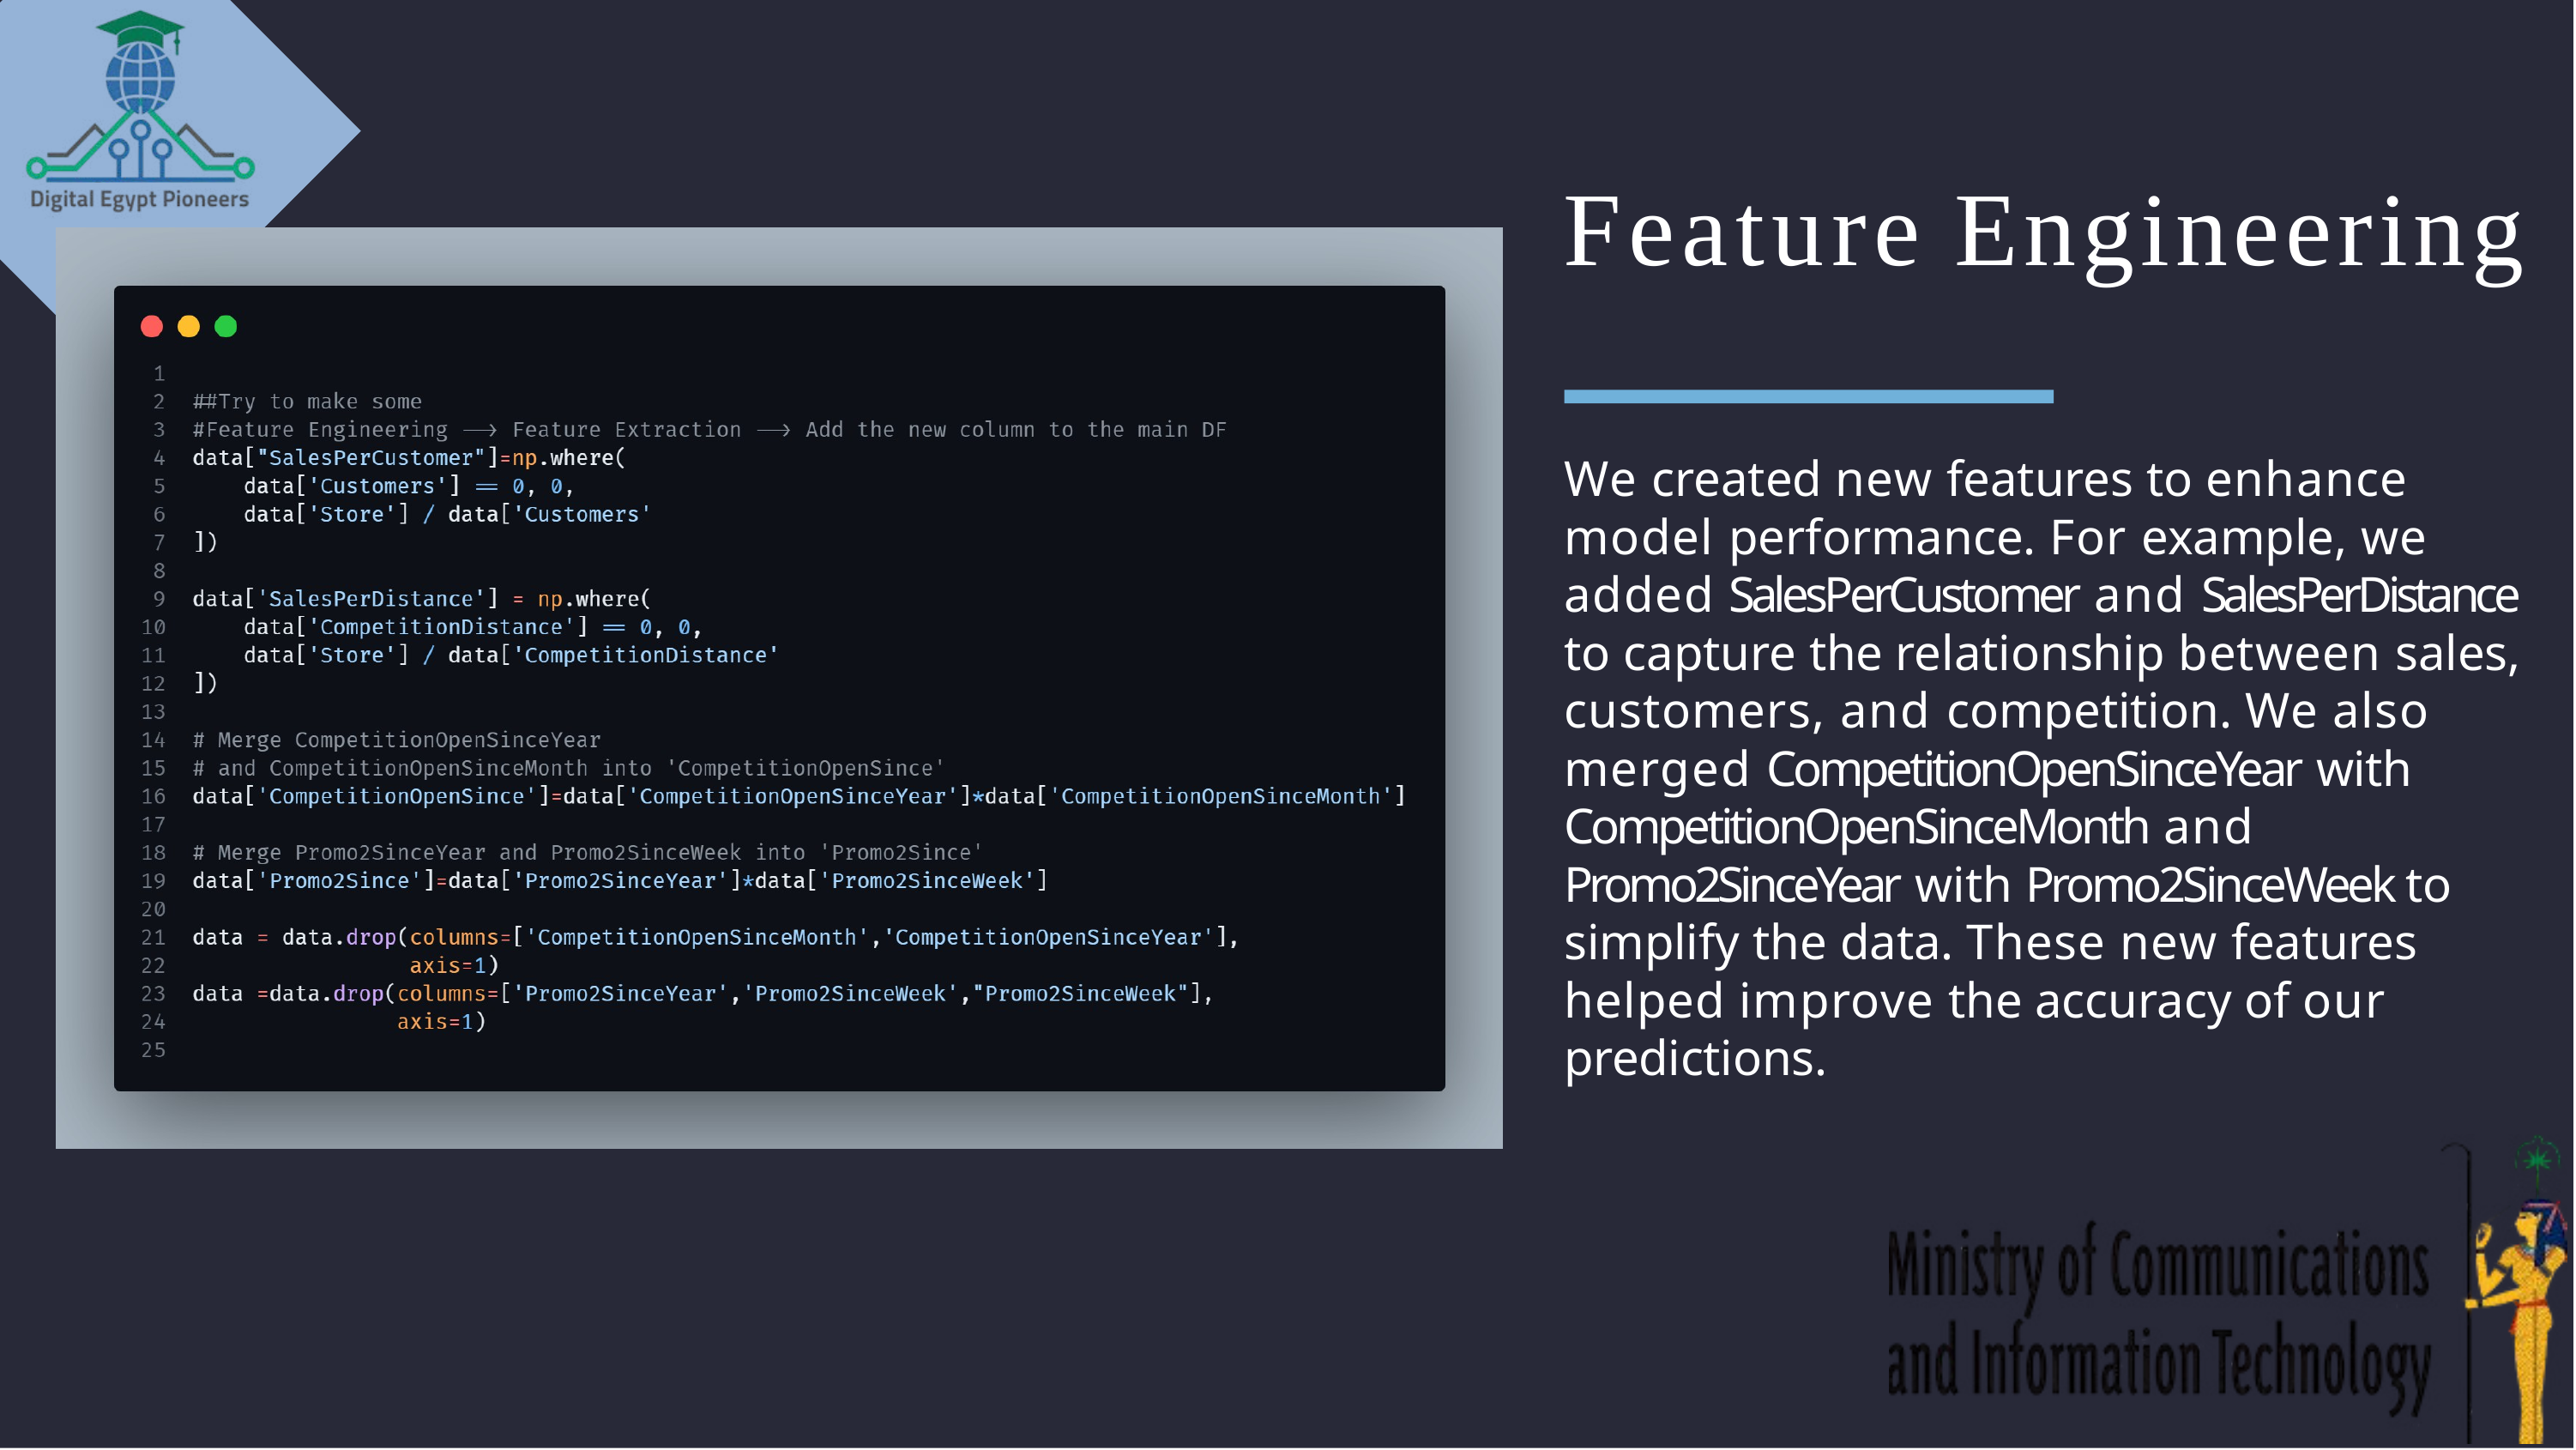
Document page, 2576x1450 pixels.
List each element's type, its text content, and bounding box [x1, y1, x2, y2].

picture [1888, 1134, 2567, 1444]
title Feature Engineering [1505, 138, 2539, 403]
text_box [1564, 390, 2054, 404]
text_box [0, 0, 1503, 1149]
text_box We created new features to enhance model performance. For example, we added SalesPerCustomer and SalesPerDistance to capture the relationship between sales, customers, and competition. We also merged CompetitionOpenSinceYear with CompetitionOpenSinceMonth and Promo2SinceYear with Promo2SinceWeek to simplify the data. These new features helped improve the accuracy of our predictions. [1562, 446, 2539, 1085]
